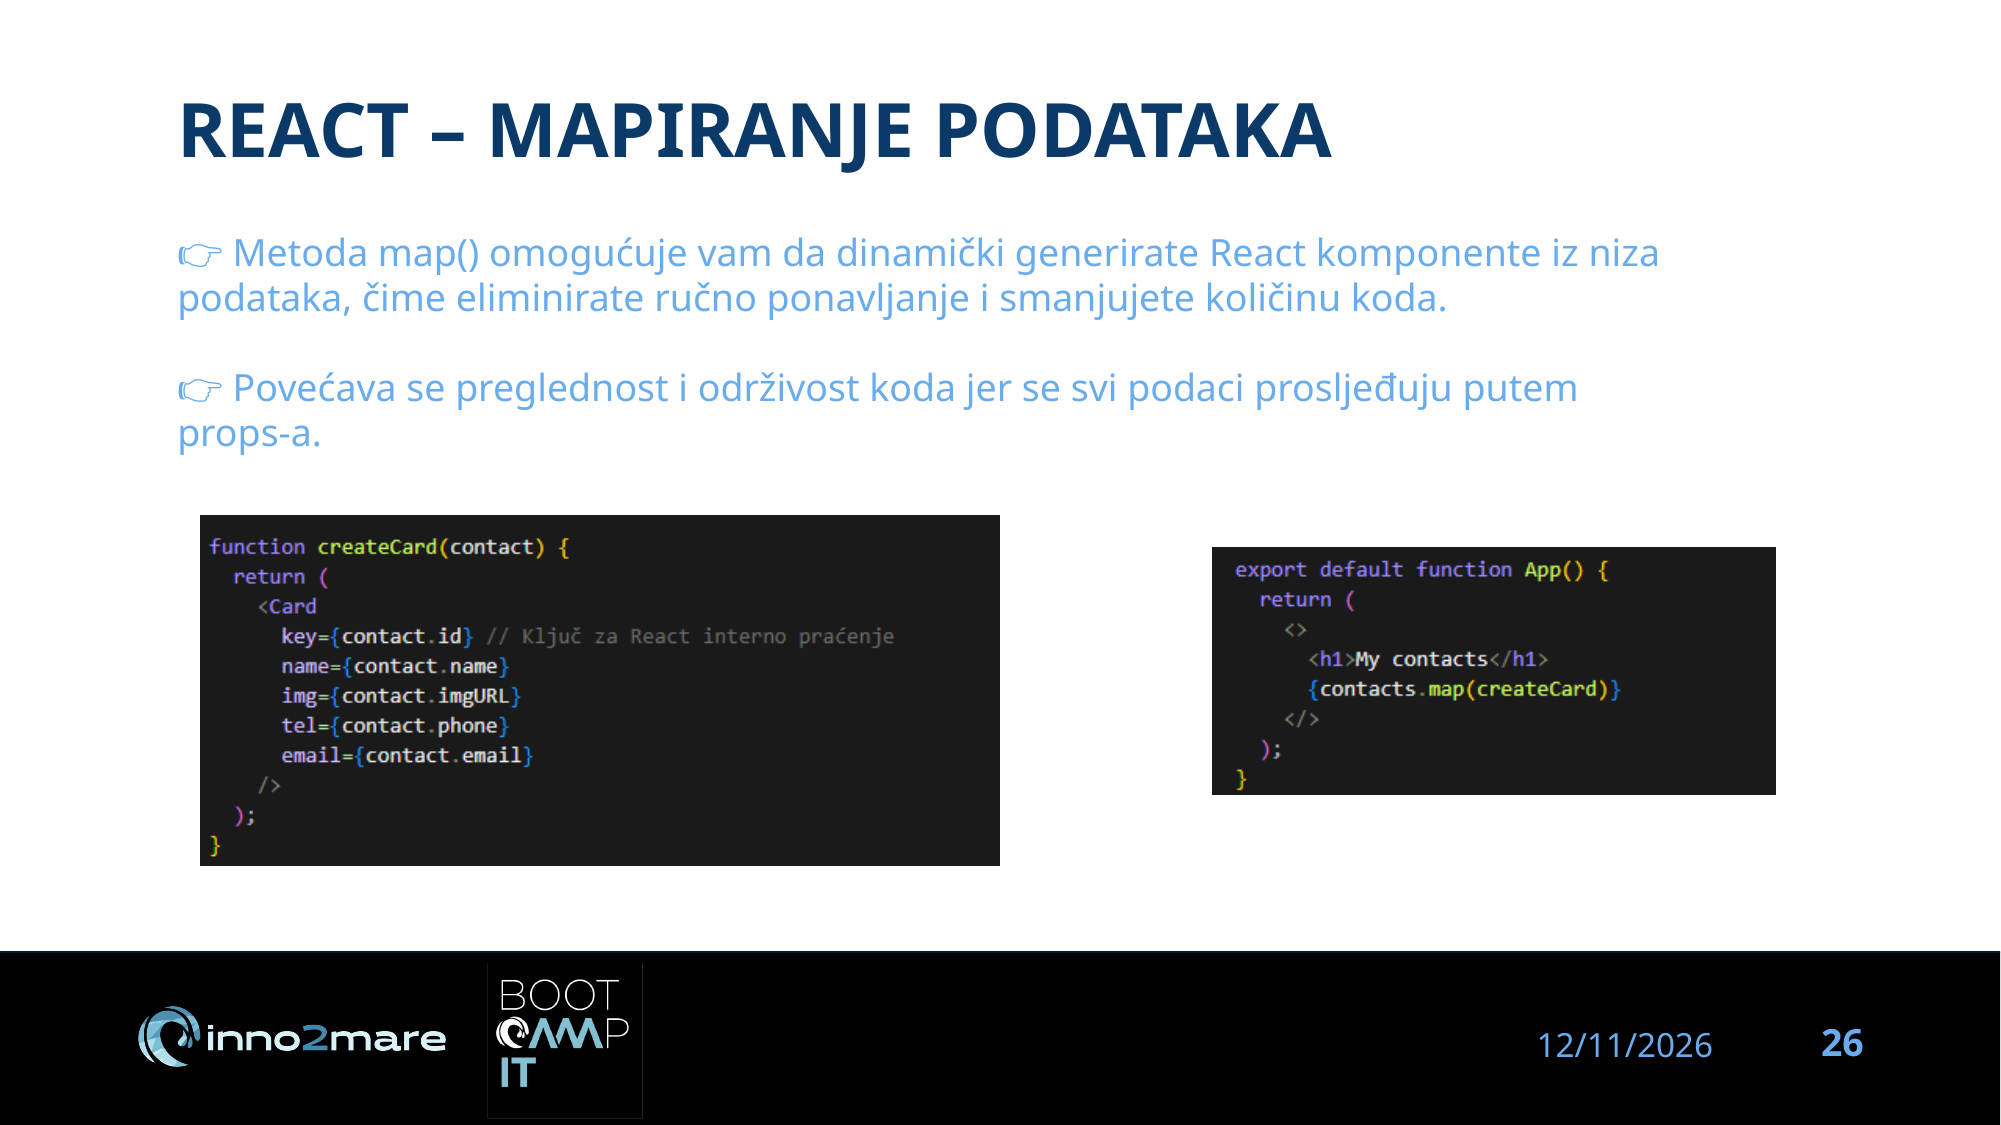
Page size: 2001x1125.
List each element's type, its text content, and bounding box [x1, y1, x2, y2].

text_box REACT – MAPIRANJE PODATAKA [162, 62, 1888, 203]
picture [138, 957, 690, 1124]
text_box 👉 Metoda map() omogućuje vam da dinamički generirate React komponente iz niza podataka, čime eliminirate ručno ponavljanje i smanjujete količinu koda. 👉 Povećava se preglednost i održivost koda jer se svi podaci prosljeđuju putem props-a. [162, 221, 1702, 462]
picture [199, 515, 1001, 866]
picture [1212, 547, 1776, 795]
